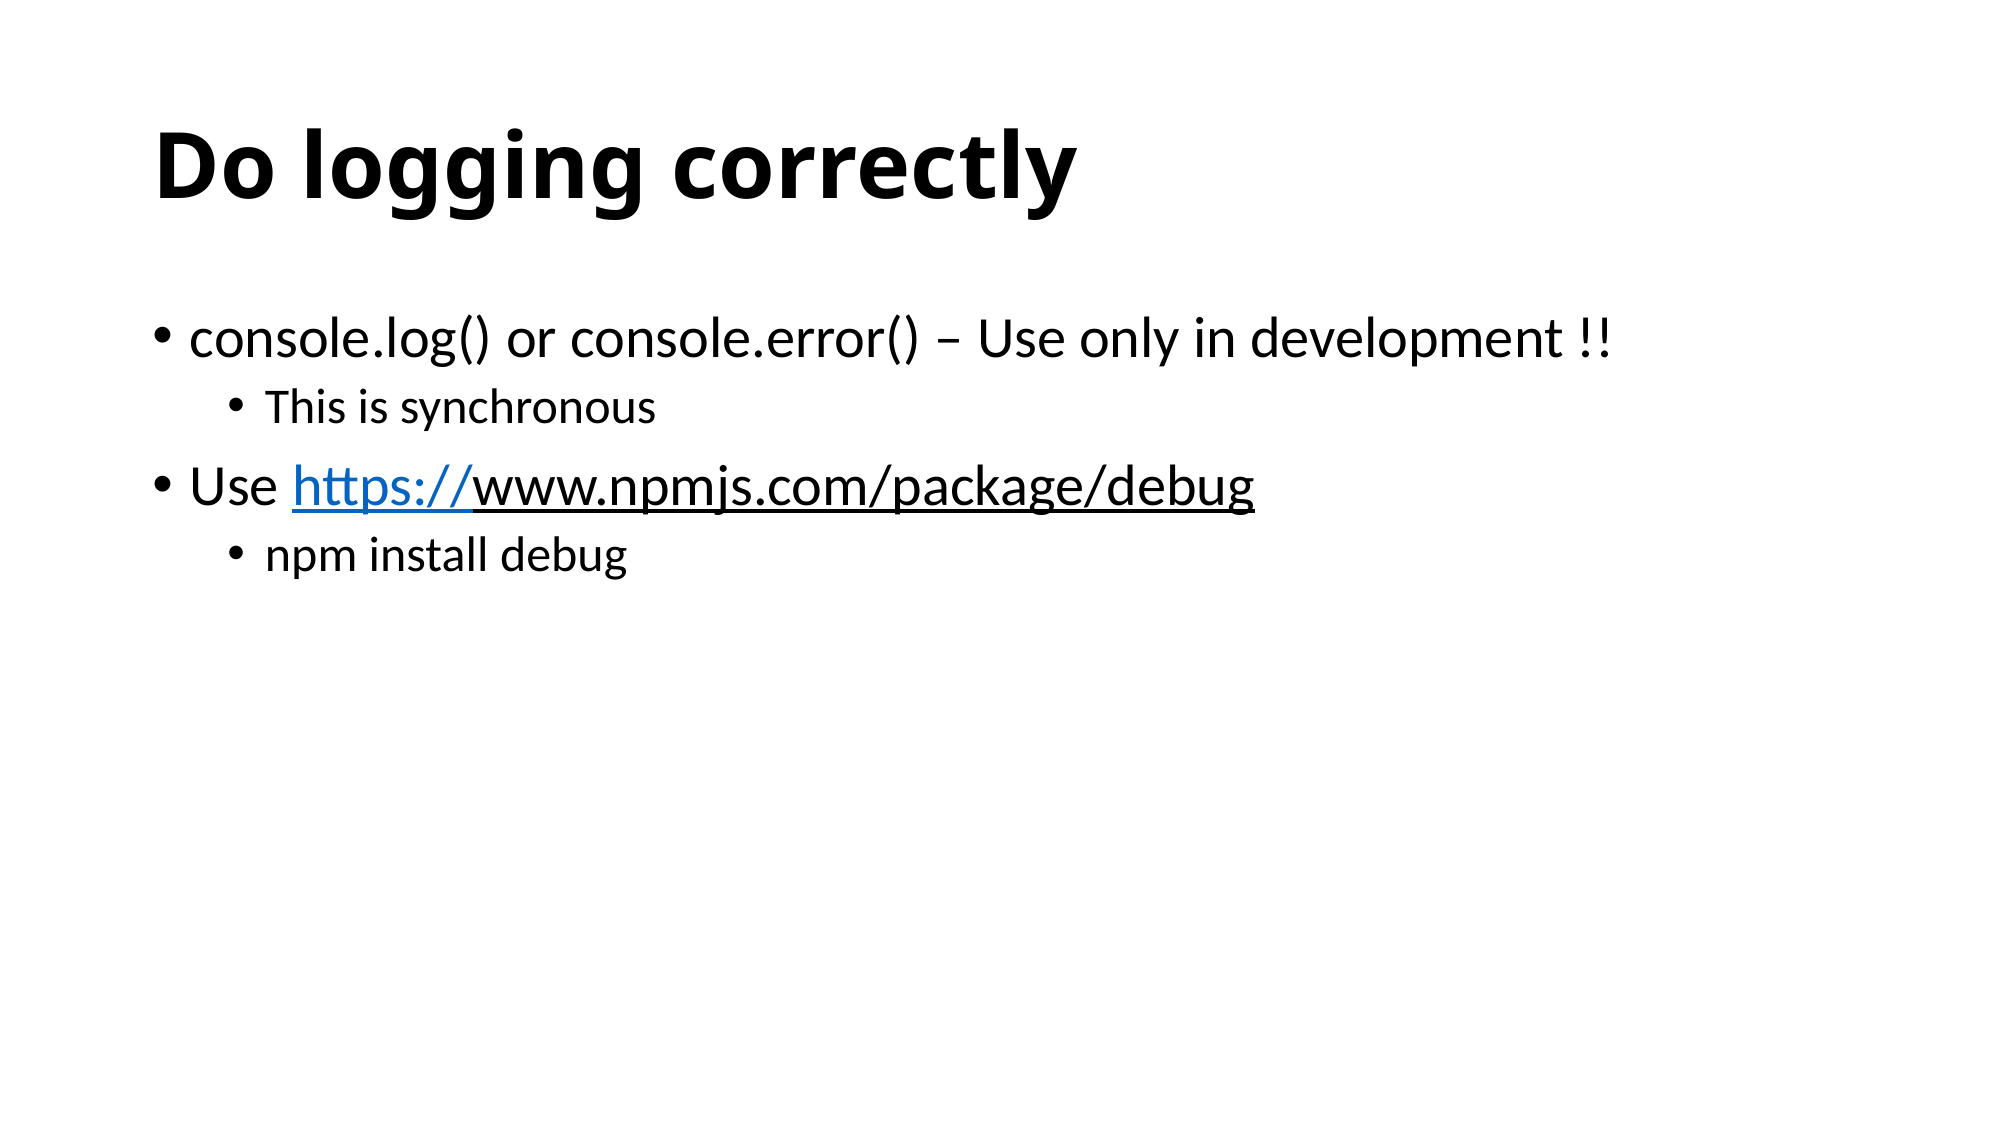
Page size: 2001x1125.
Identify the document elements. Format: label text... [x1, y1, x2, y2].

list console.log() or console.error() – Use only in development !! This is synchronous Use https://www.npmjs.com/package/debug npm install debug [137, 299, 1863, 1014]
title Do logging correctly [137, 59, 1863, 278]
